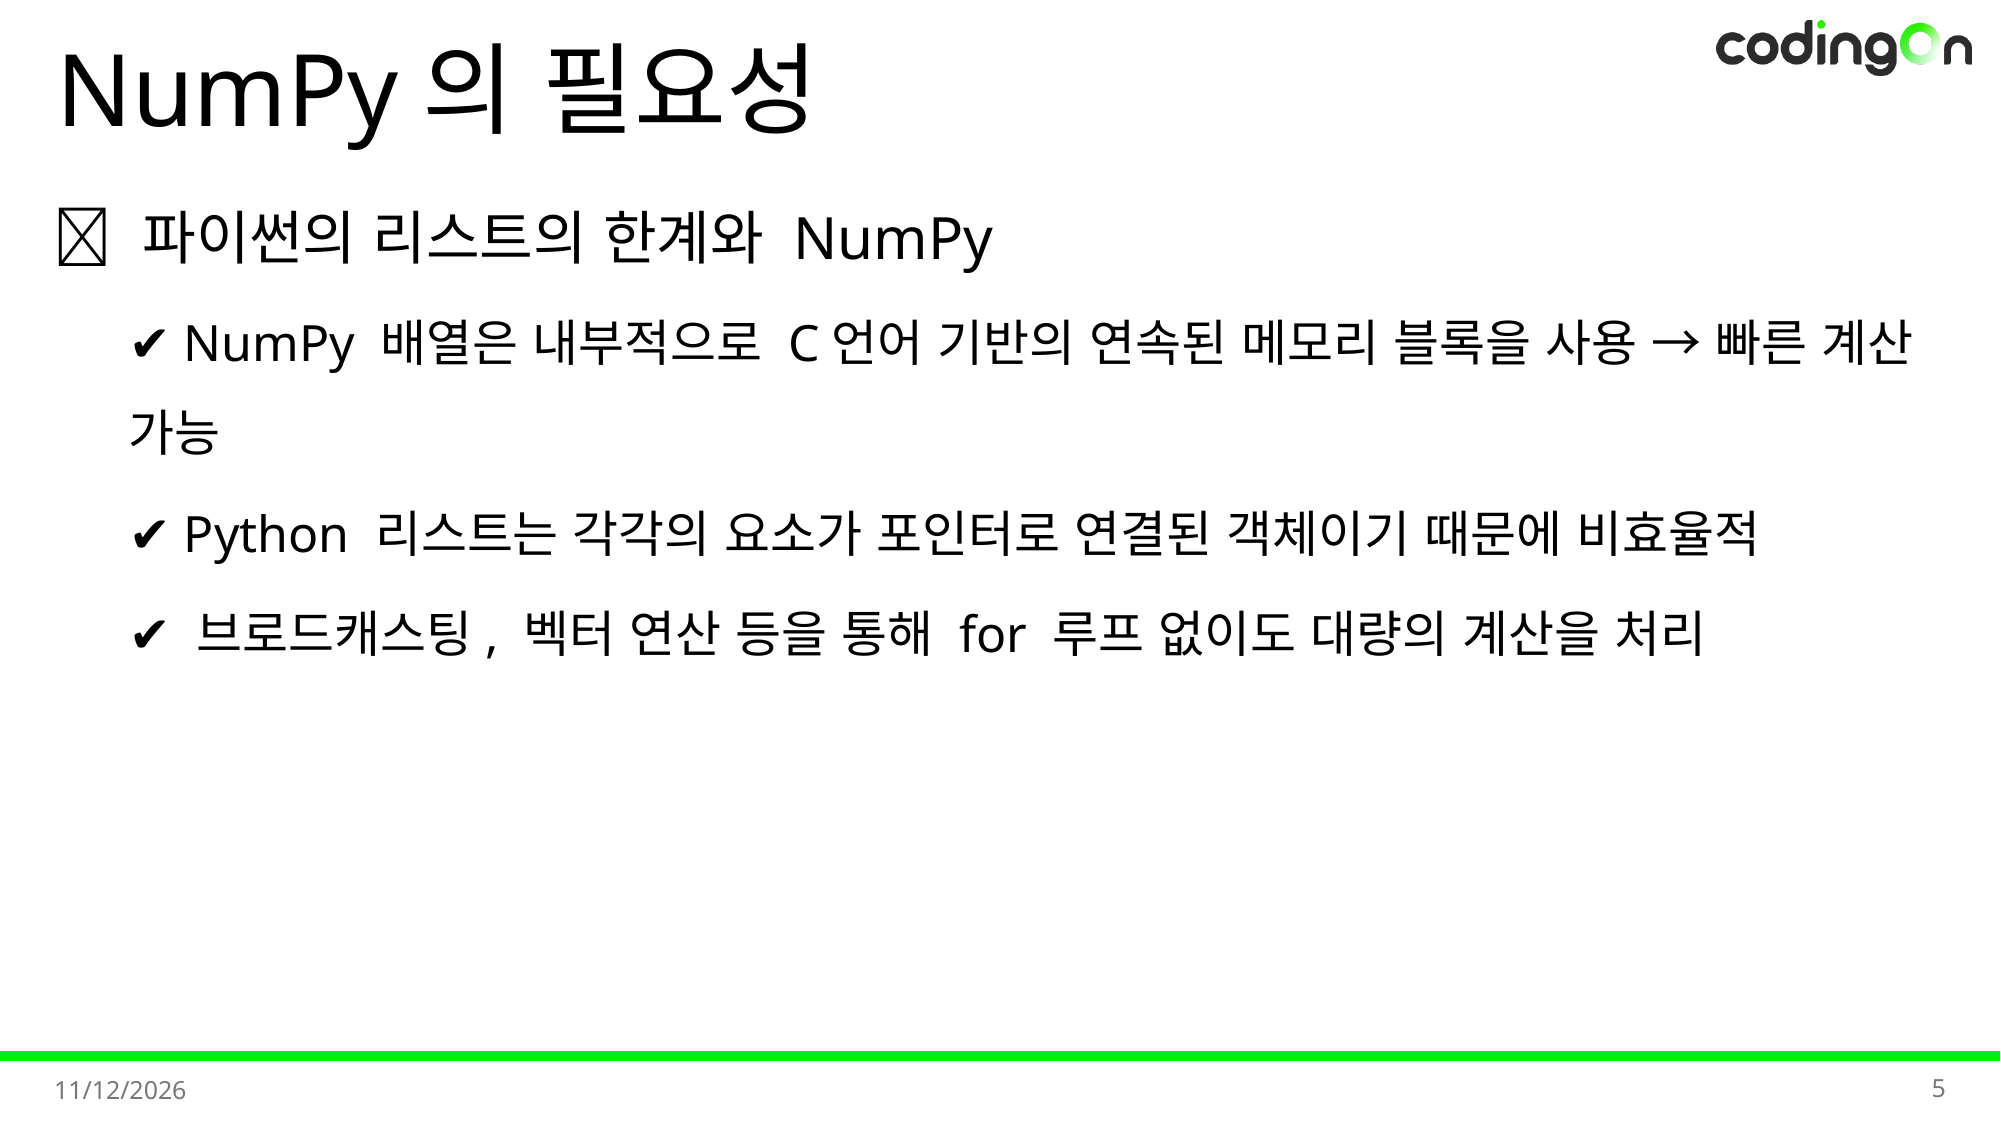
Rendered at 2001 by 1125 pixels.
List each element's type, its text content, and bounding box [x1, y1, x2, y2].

title NumPy의 필요성 [41, 0, 1767, 158]
text_box ✅ 파이썬의 리스트의 한계와 NumPy ✔️ NumPy 배열은 내부적으로 C언어 기반의 연속된 메모리 블록을 사용 → 빠른 계산 가능 ✔️ Python 리스트는 각각의 요소가 포인터로 연결된 객체이기 때문에 비효율적 ✔️ 브로드캐스팅, 벡터 연산 등을 통해 for 루프 없이도 대량의 계산을 처리 [39, 158, 1959, 607]
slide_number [39, 1061, 490, 1122]
picture [1767, 20, 1972, 76]
slide_number 5 [1510, 1059, 1961, 1120]
